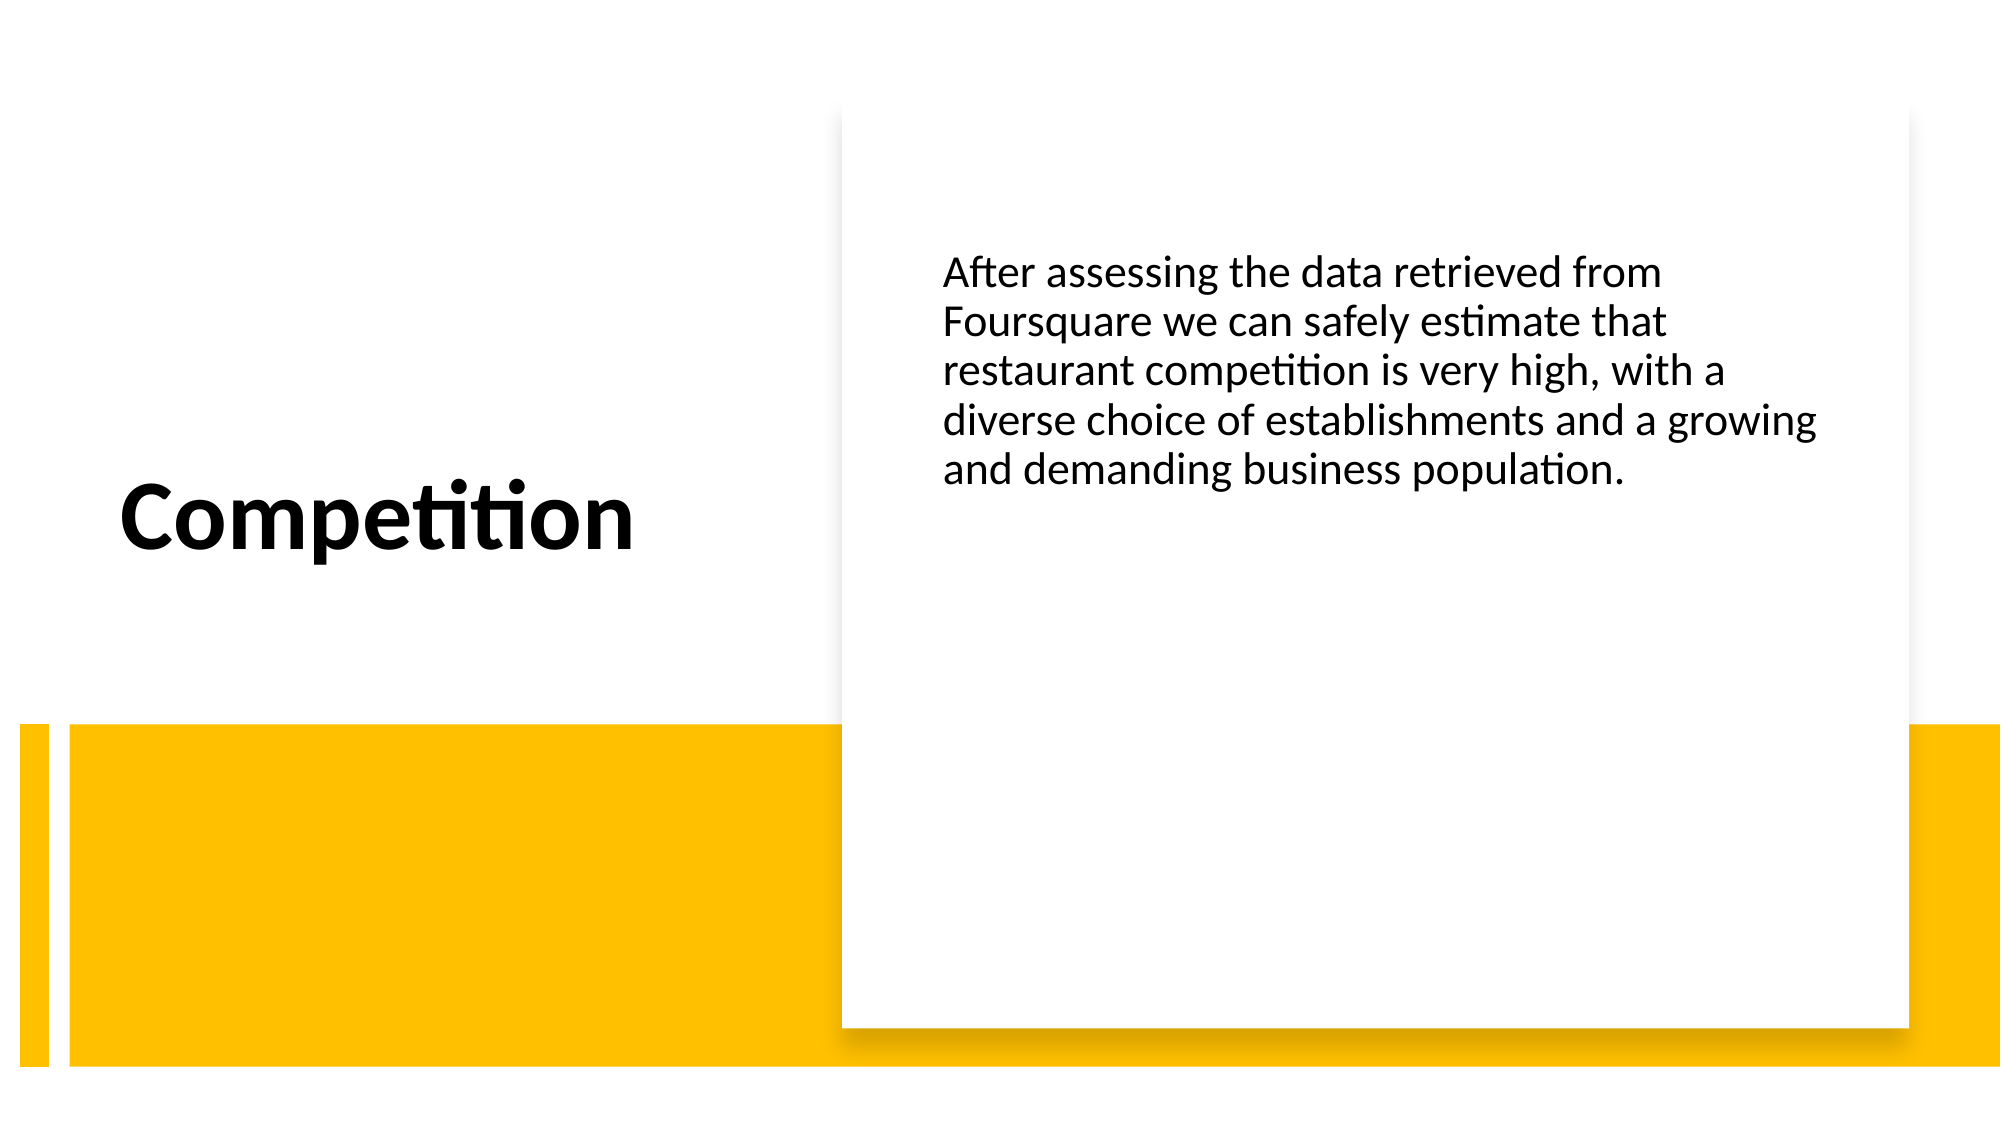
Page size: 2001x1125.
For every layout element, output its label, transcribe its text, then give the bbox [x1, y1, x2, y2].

text_box [0, 0, 2000, 1125]
text_box [841, 95, 1910, 724]
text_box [34, 724, 2000, 1067]
list After assessing the data retrieved from Foursquare we can safely estimate that restaurant competition is very high, with a diverse choice of establishments and a growing and demanding business population. [927, 239, 1838, 724]
title Competition [105, 239, 729, 682]
